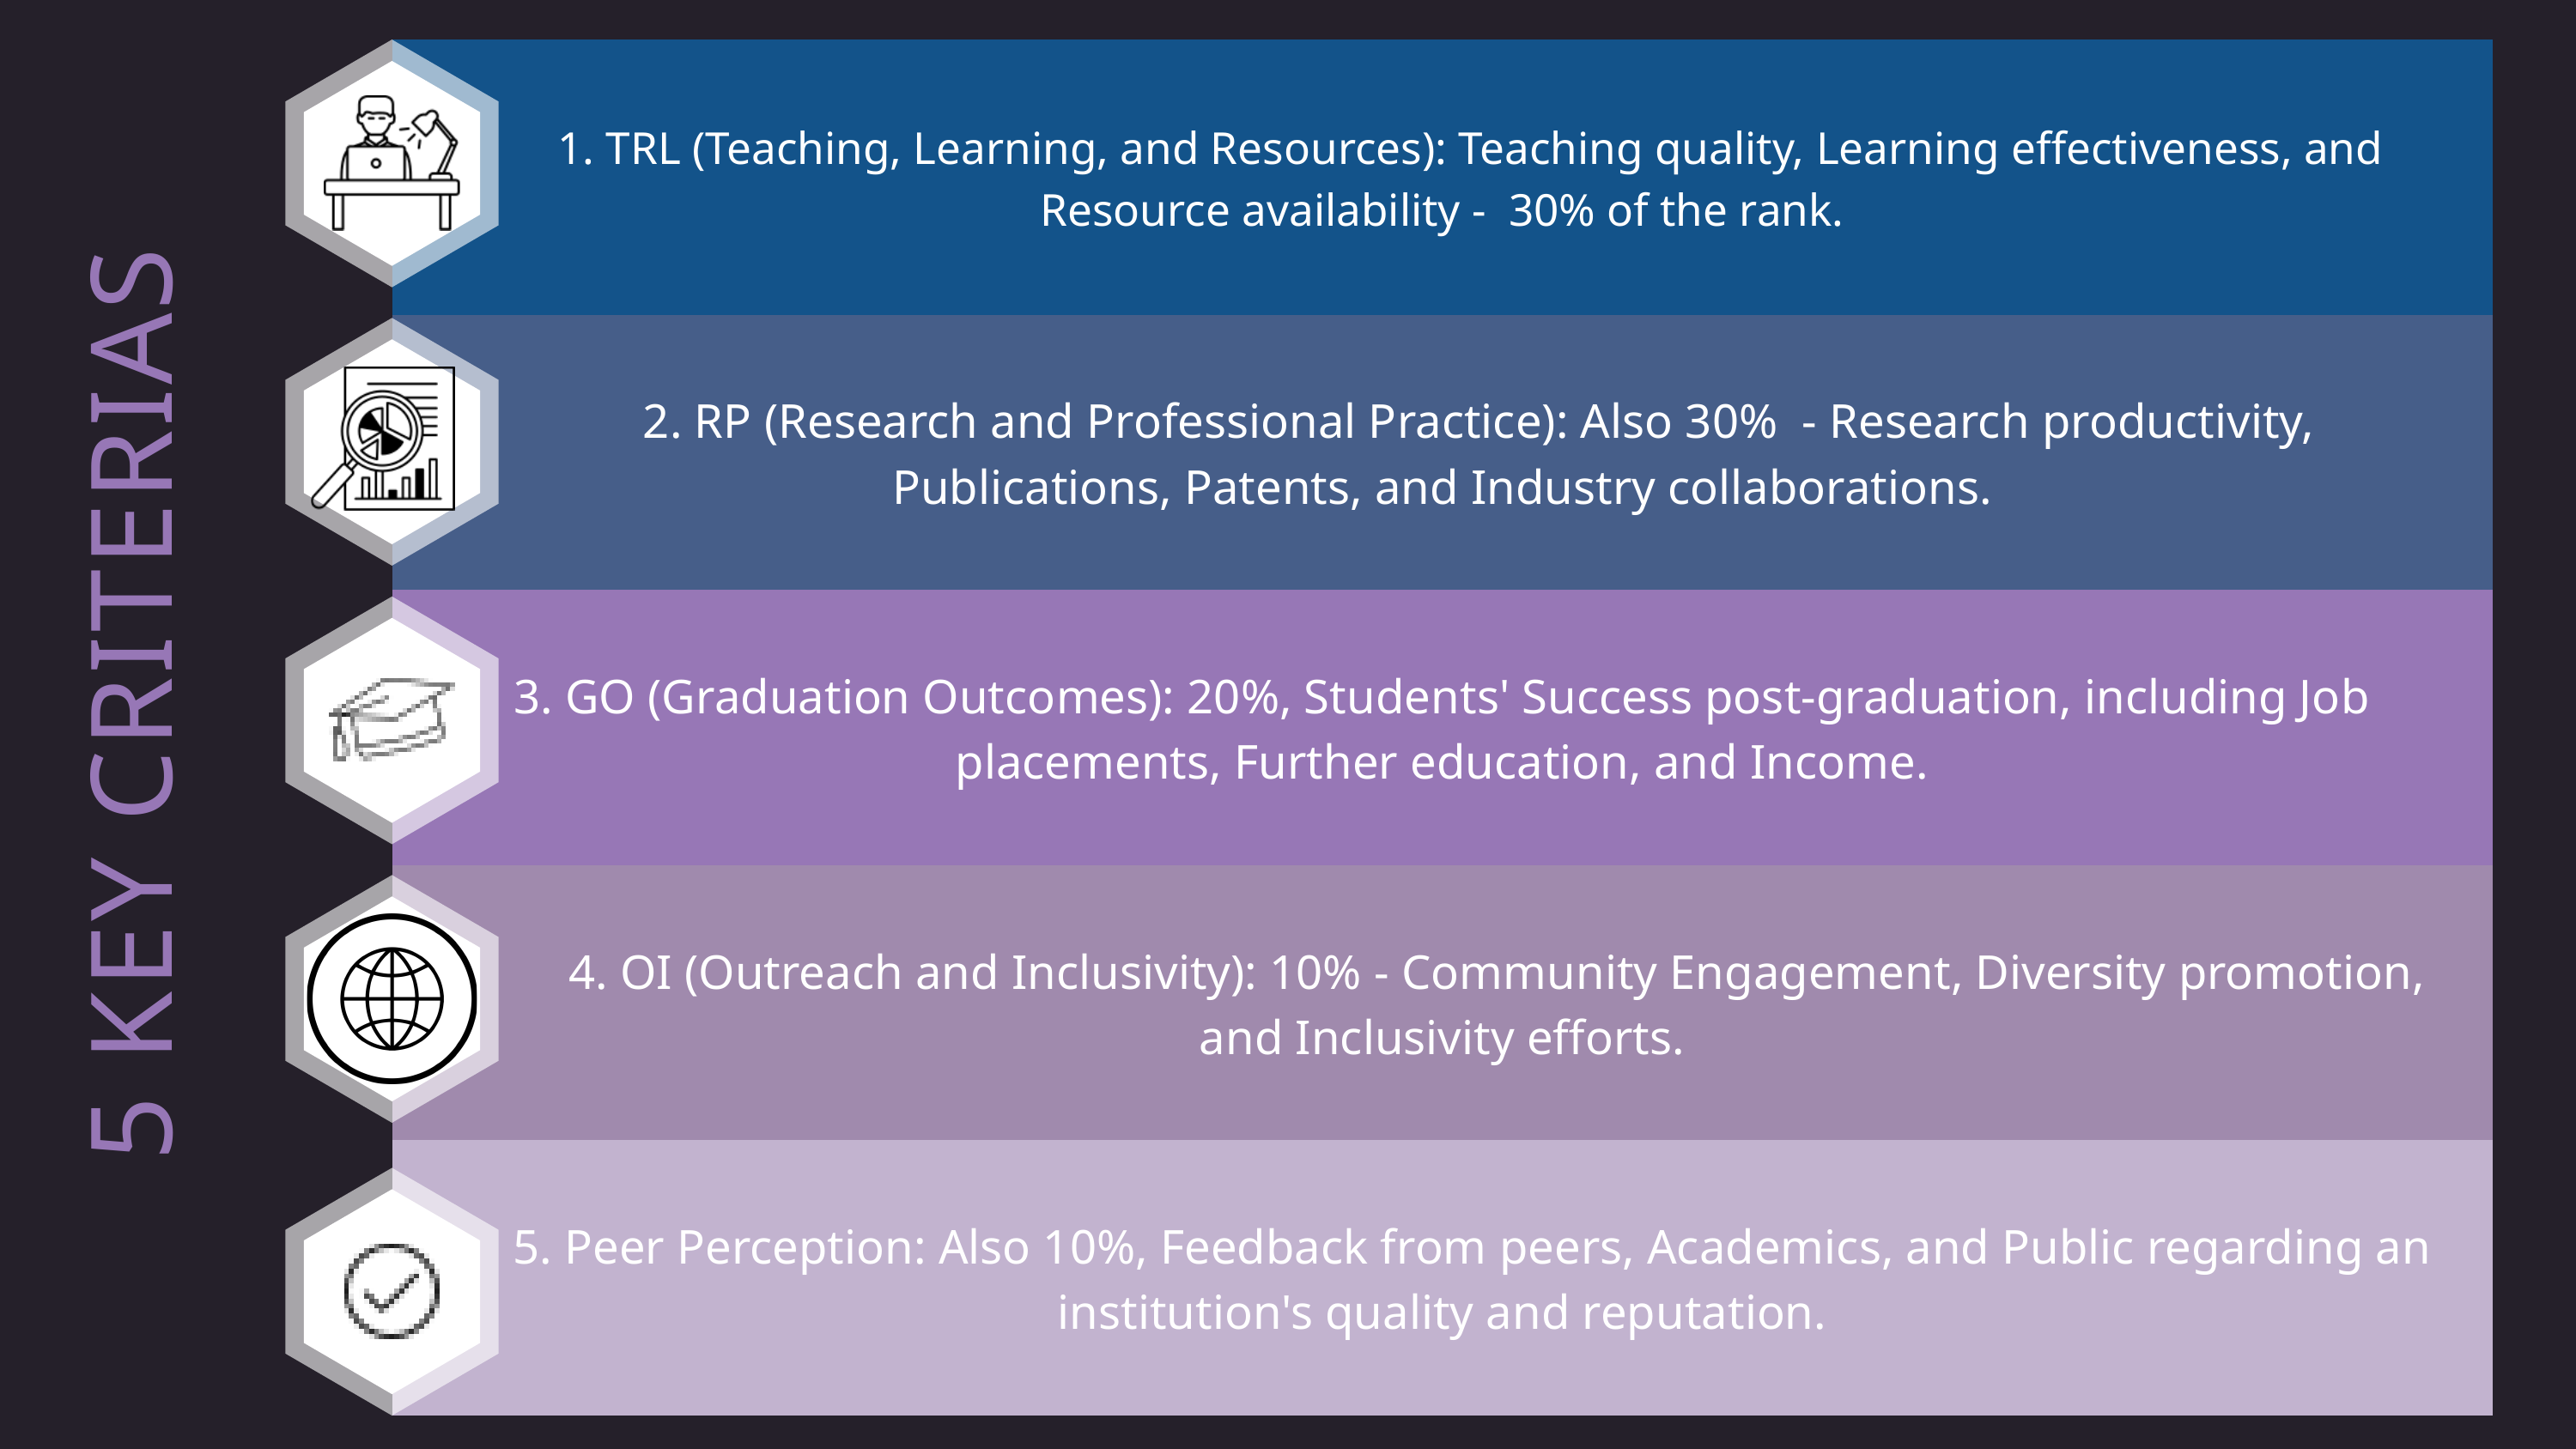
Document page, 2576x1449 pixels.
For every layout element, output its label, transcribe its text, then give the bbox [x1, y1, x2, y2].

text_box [285, 875, 499, 1124]
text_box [285, 39, 499, 288]
table_cell 3. GO (Graduation Outcomes): 20%, Students' Success post-graduation, including Job placements, Further education, and Income. [392, 590, 2493, 865]
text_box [285, 596, 499, 845]
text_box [285, 1167, 499, 1416]
table_header 1. TRL (Teaching, Learning, and Resources): Teaching quality, Learning effectiveness, and Resource availability - 30% of the rank. [392, 39, 2493, 315]
table_cell 4. OI (Outreach and Inclusivity): 10% - Community Engagement, Diversity promotion, and Inclusivity efforts. [392, 865, 2493, 1140]
text_box 5 KEY CRITERIAS [48, 168, 195, 1241]
table_cell 5. Peer Perception: Also 10%, Feedback from peers, Academics, and Public regarding an institution's quality and reputation. [392, 1140, 2493, 1416]
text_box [285, 318, 499, 567]
table_cell 2. RP (Research and Professional Practice): Also 30% - Research productivity, Publications, Patents, and Industry collaborations. [392, 315, 2493, 590]
